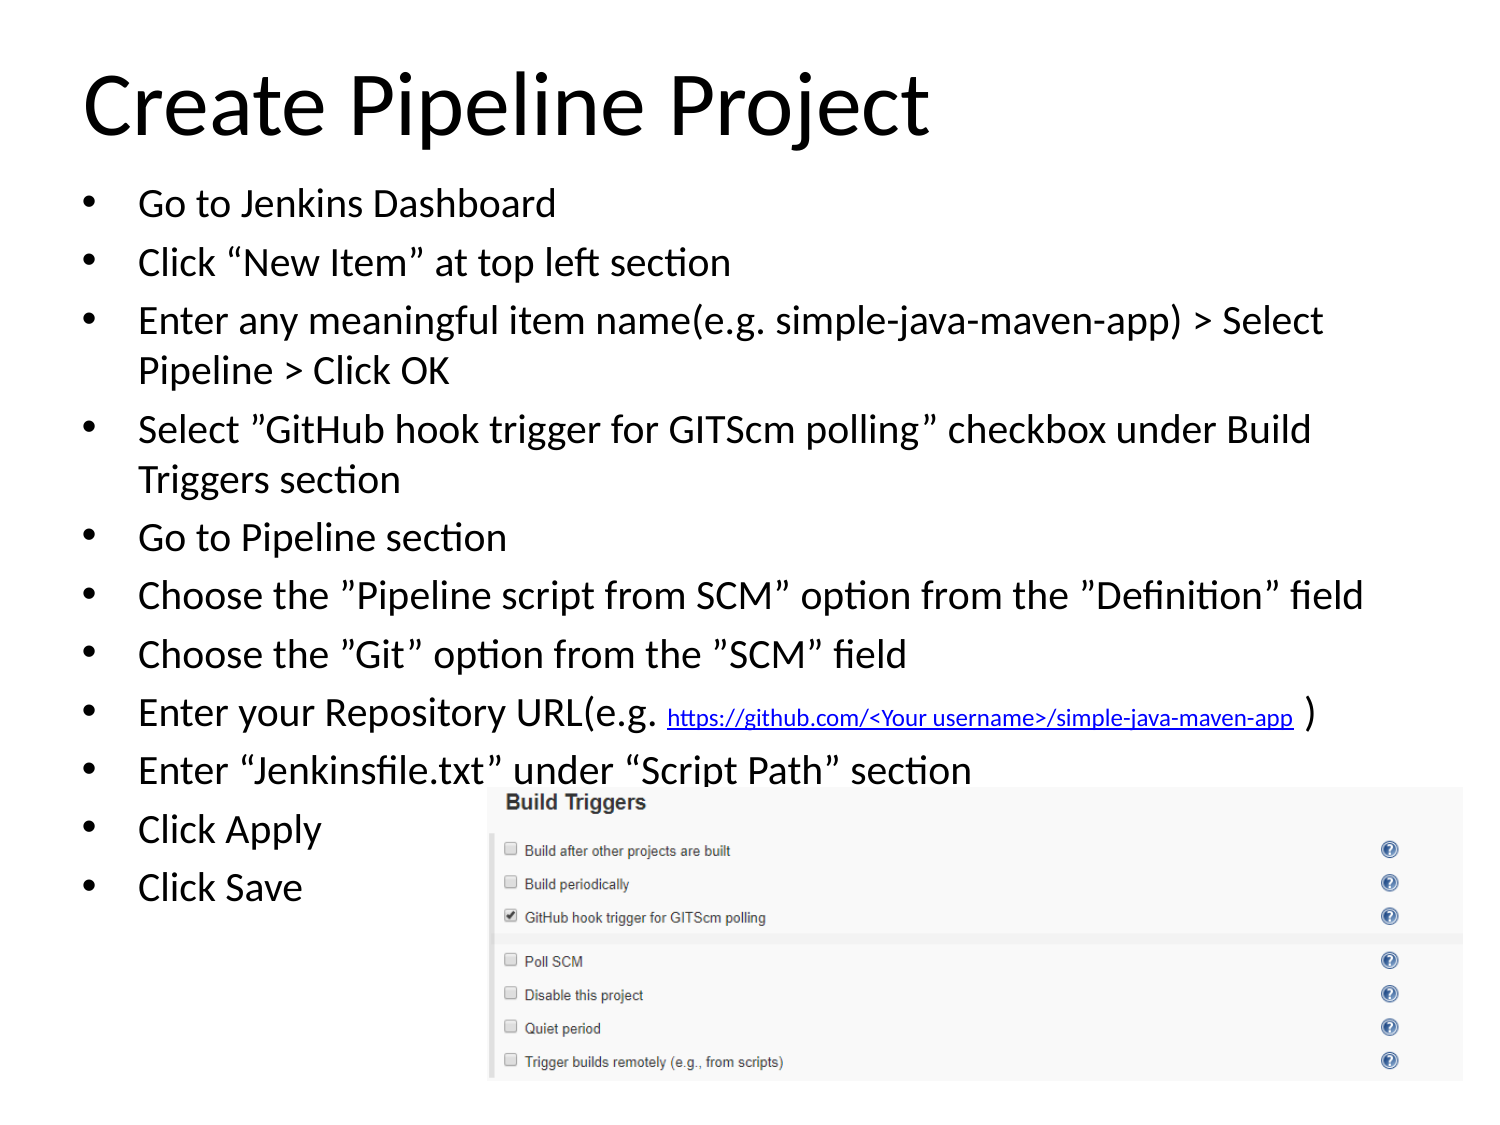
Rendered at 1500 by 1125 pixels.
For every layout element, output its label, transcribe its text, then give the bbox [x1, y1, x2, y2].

title Create Pipeline Project [69, 28, 1419, 169]
picture [487, 787, 1463, 1081]
list Go to Jenkins Dashboard Click “New Item” at top left section Enter any meaningful item name(e.g. simple-java-maven-app) > Select Pipeline > Click OK Select ”GitHub hook trigger for GITScm polling” checkbox under Build Triggers section Go to Pipeline section Choose the ”Pipeline script from SCM” option from the ”Definition” field Choose the ”Git” option from the ”SCM” field Enter your Repository URL(e.g. https://github.com/<Your username>/simple-java-maven-app ) Enter “Jenkinsfile.txt” under “Script Path” section Click Apply Click Save [66, 168, 1417, 925]
